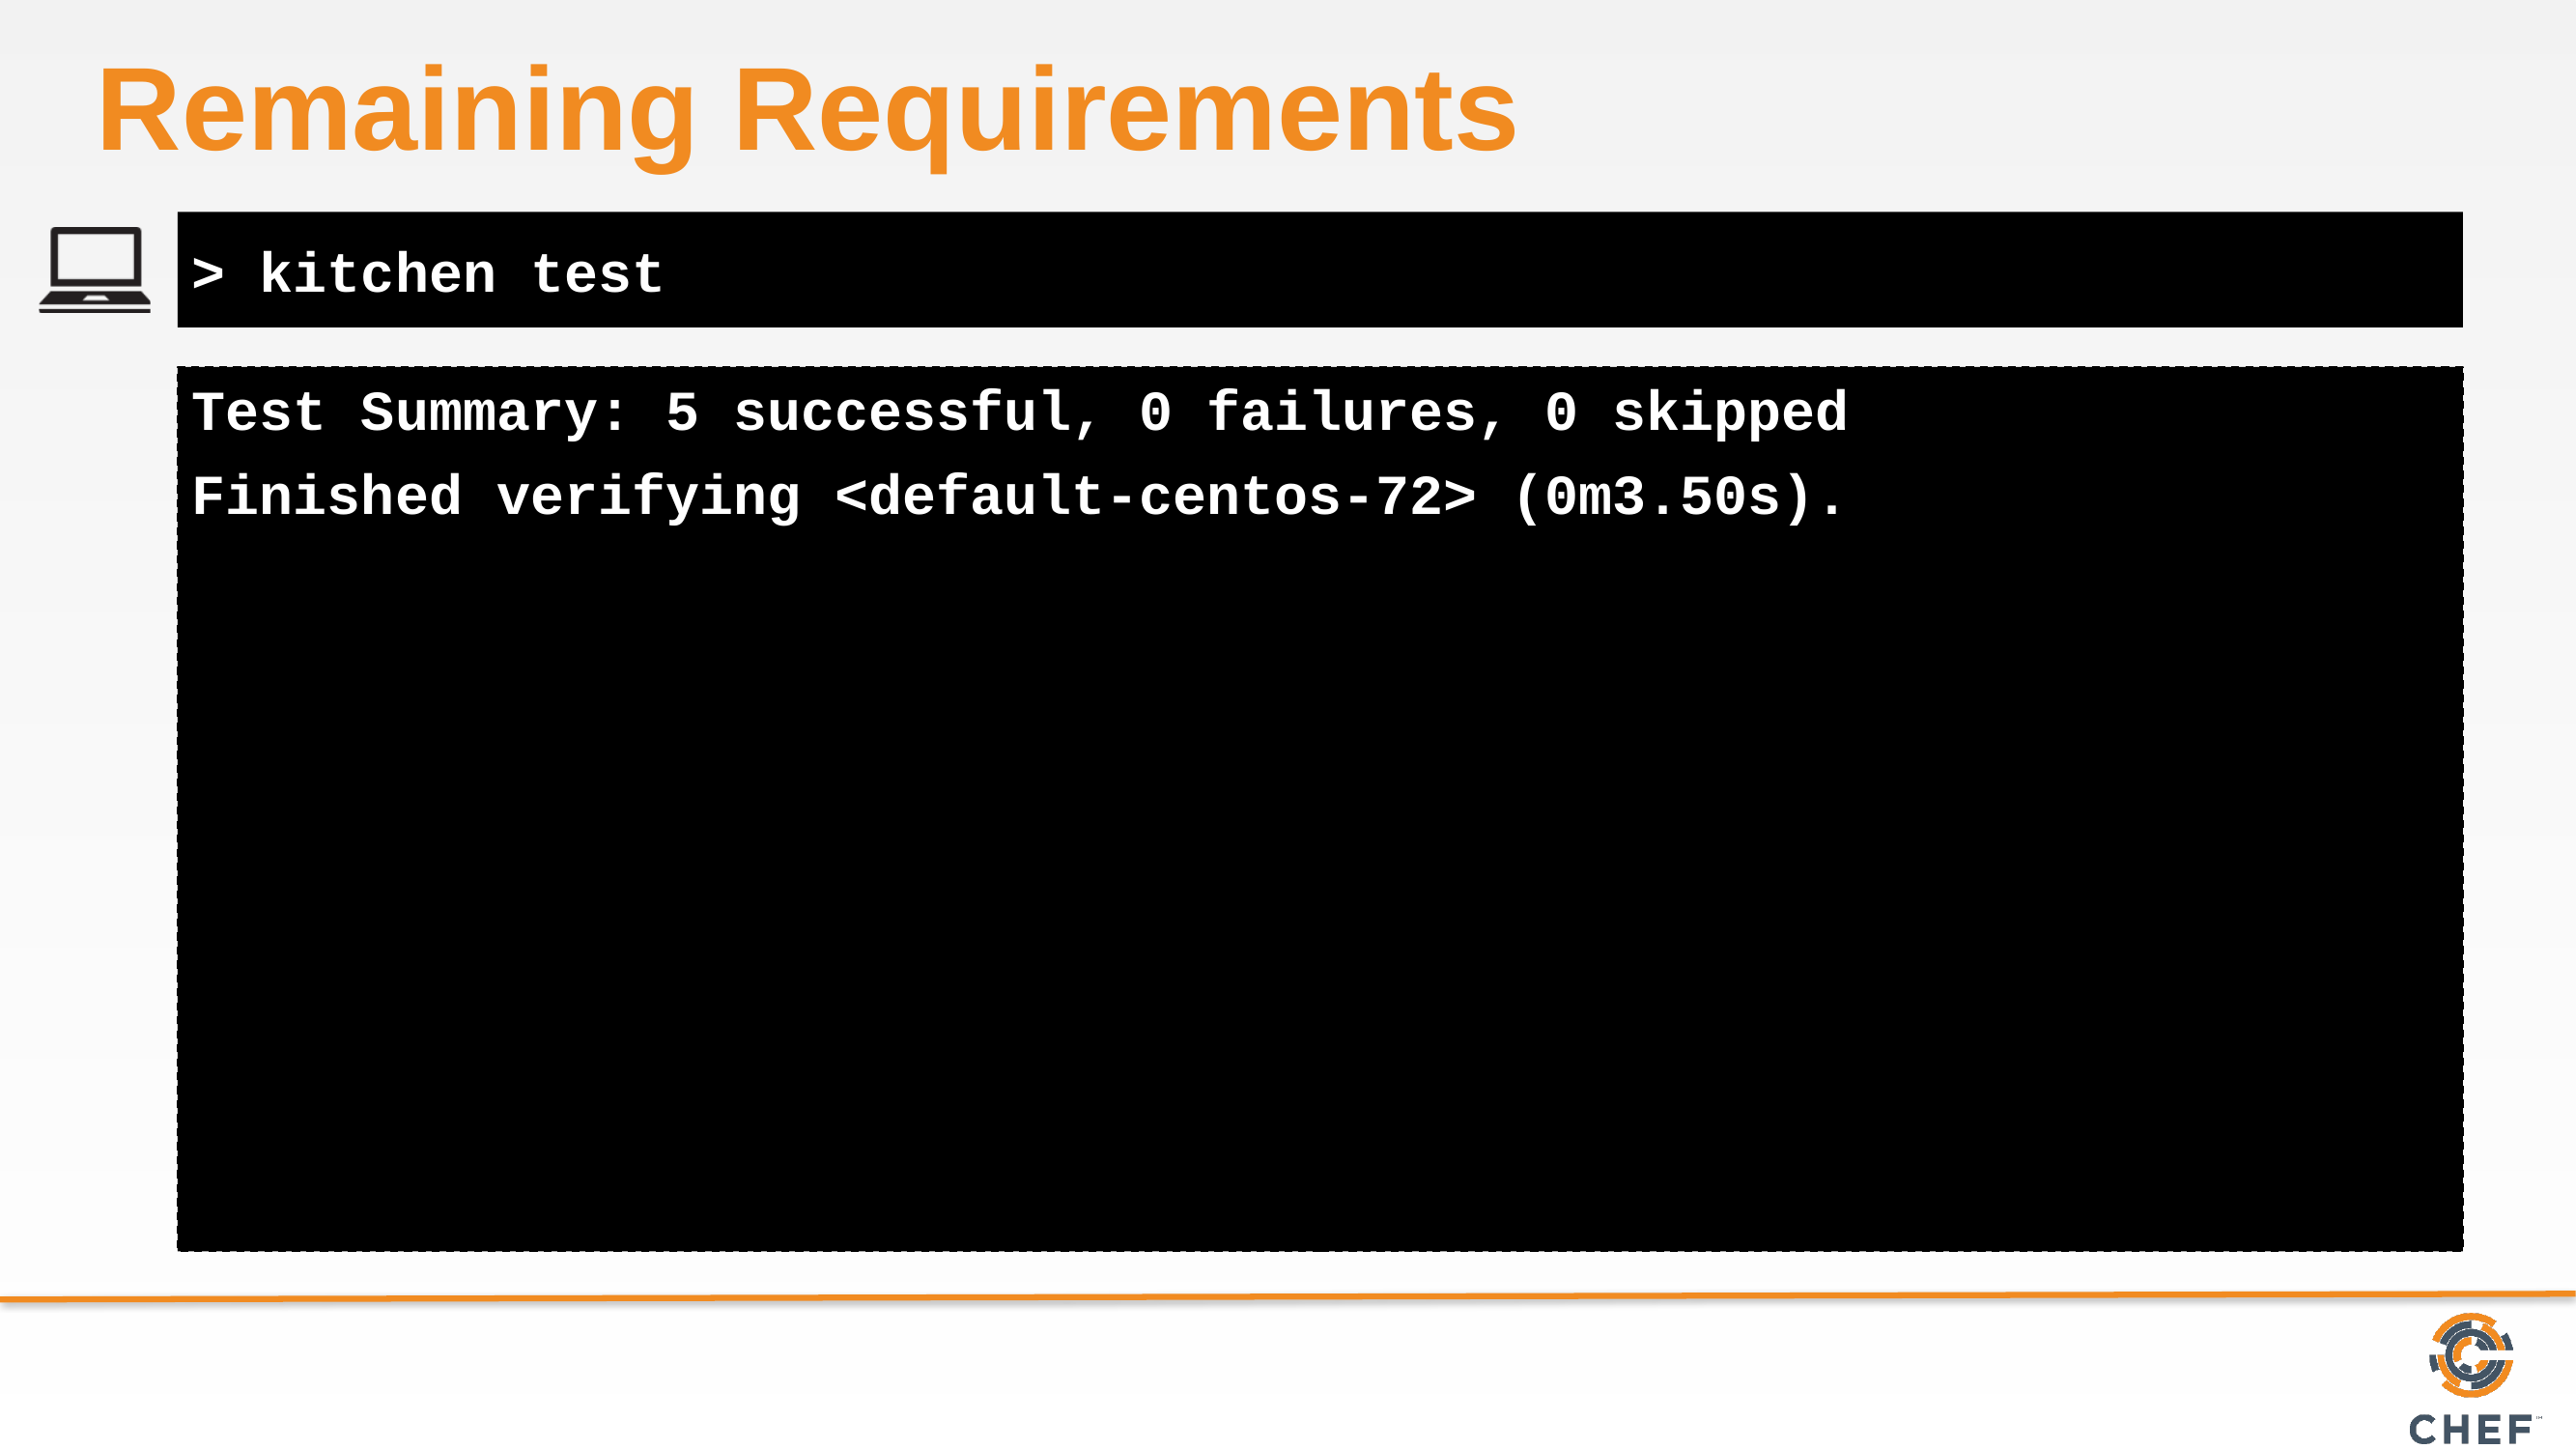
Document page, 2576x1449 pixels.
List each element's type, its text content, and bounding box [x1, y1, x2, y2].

list Test Summary: 5 successful, 0 failures, 0 skipped Finished verifying <default-centos-72> (0m3.50s). [177, 366, 2464, 1252]
picture [2399, 1297, 2550, 1449]
list > kitchen test [177, 212, 2463, 327]
title Remaining Requirements [96, 48, 2463, 180]
